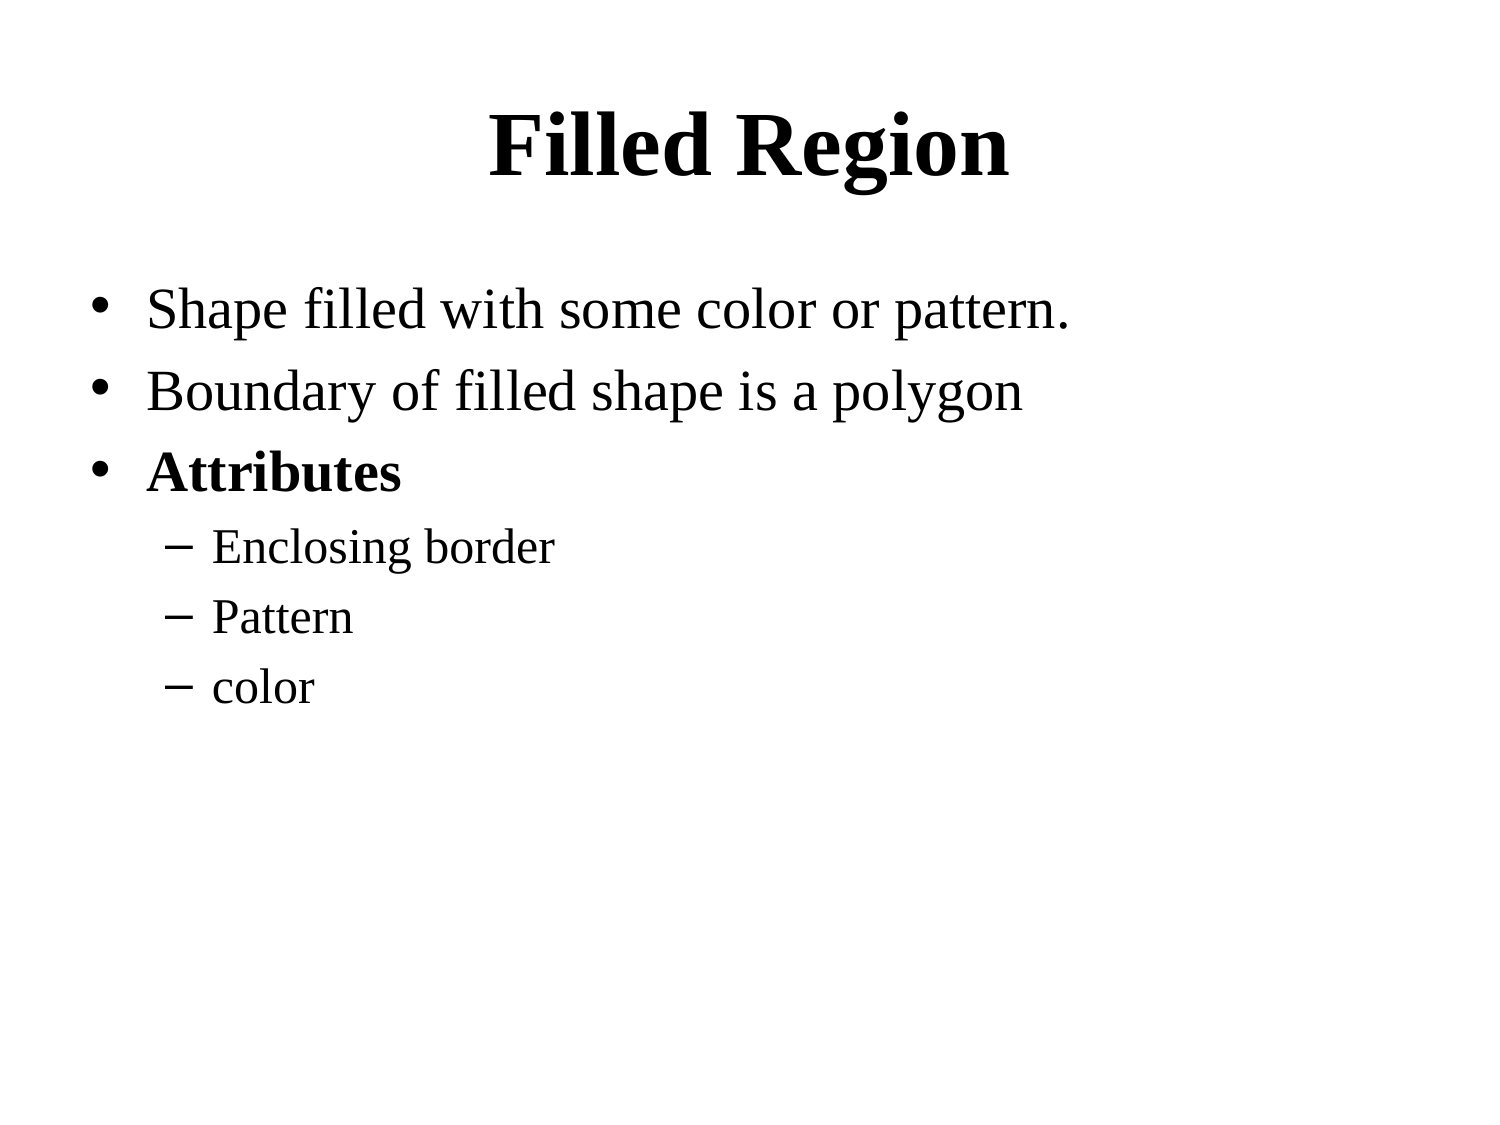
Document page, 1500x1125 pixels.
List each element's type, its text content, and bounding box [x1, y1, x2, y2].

list Shape filled with some color or pattern. Boundary of filled shape is a polygon Attributes Enclosing border Pattern color [75, 262, 1425, 1005]
title Filled Region [75, 45, 1425, 233]
